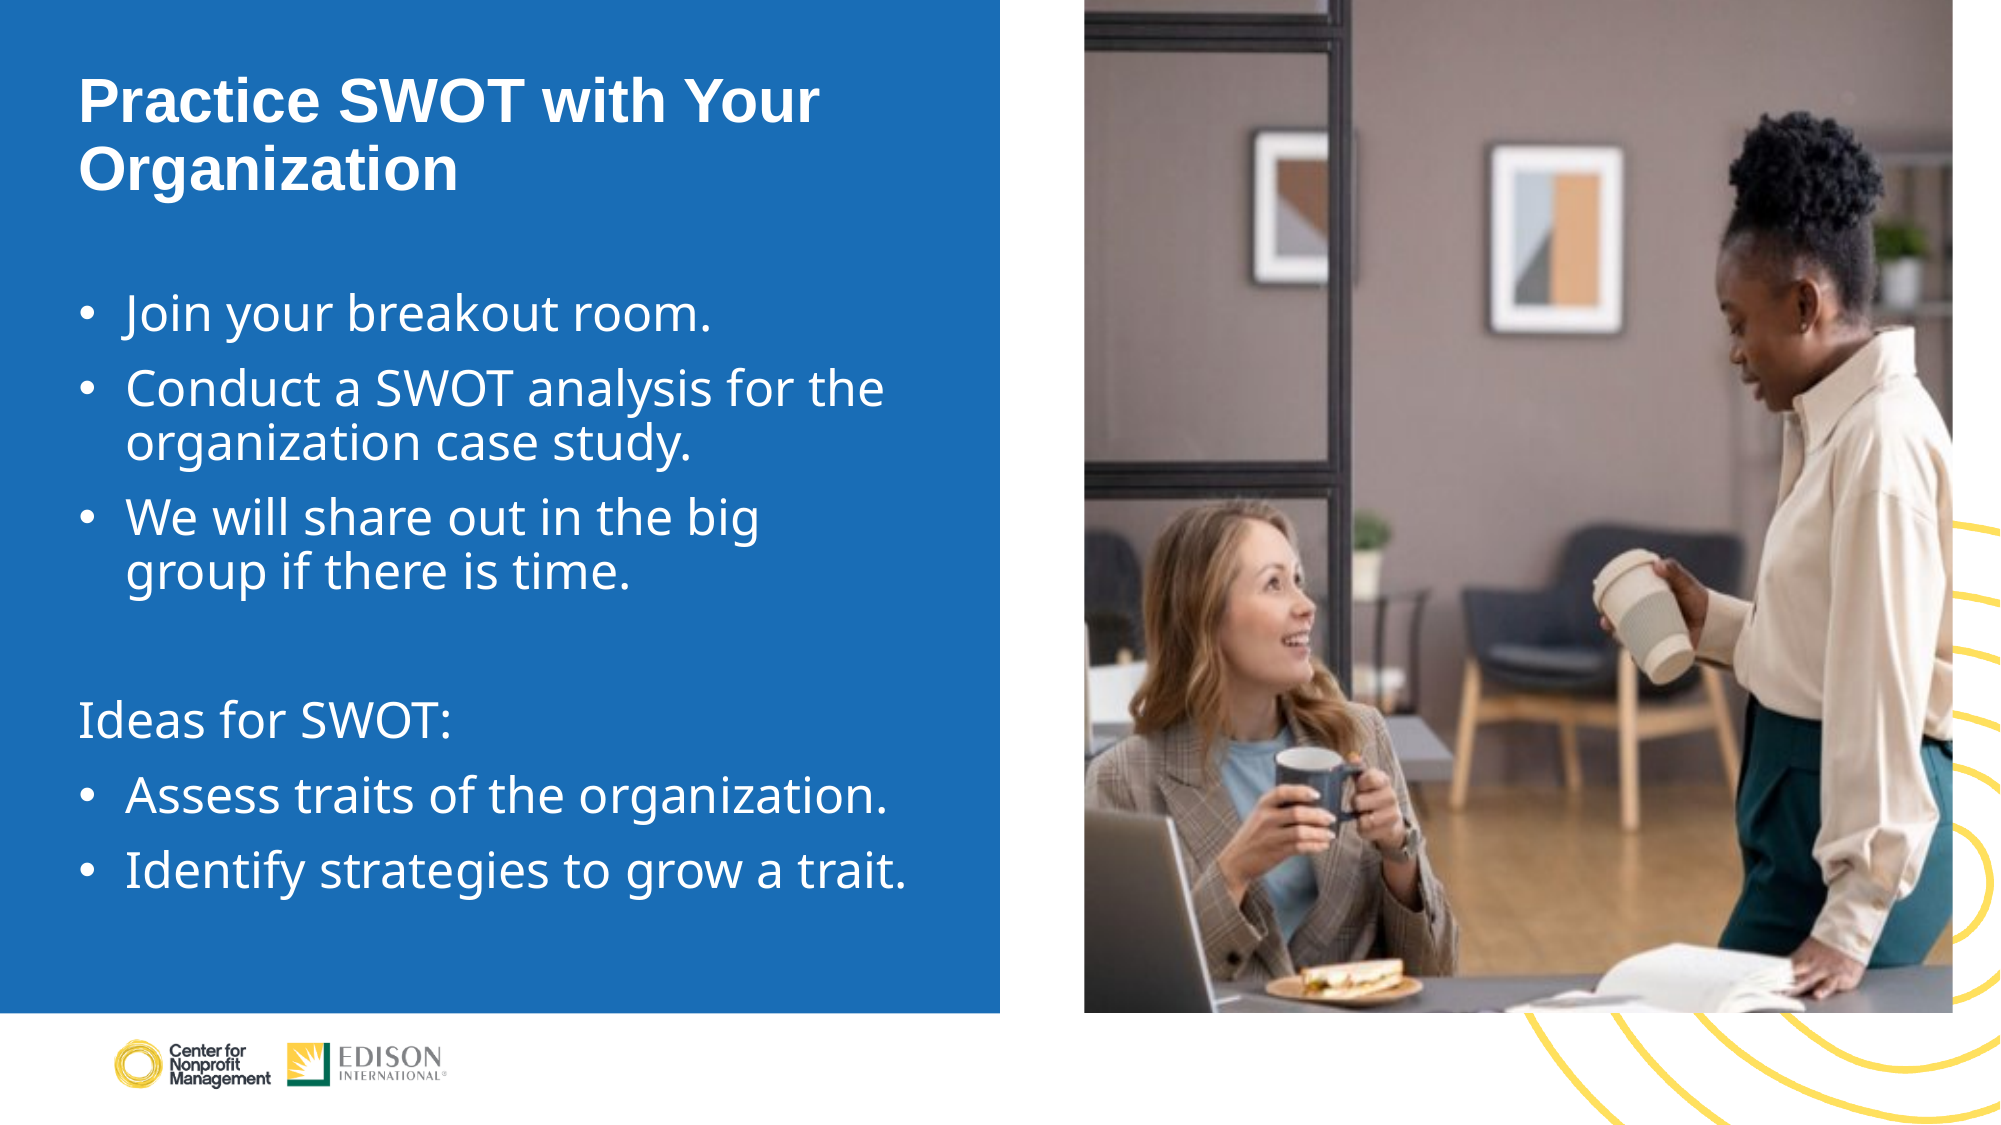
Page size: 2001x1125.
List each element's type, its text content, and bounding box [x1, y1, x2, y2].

title Practice SWOT with Your Organization [63, 61, 851, 280]
picture [1084, 0, 2001, 1125]
list Join your breakout room. Conduct a SWOT analysis for the organization case study. We will share out in the big group if there is time. Ideas for SWOT: Assess traits of the organization. Identify strategies to grow a trait. [63, 280, 927, 950]
picture [96, 1024, 468, 1106]
